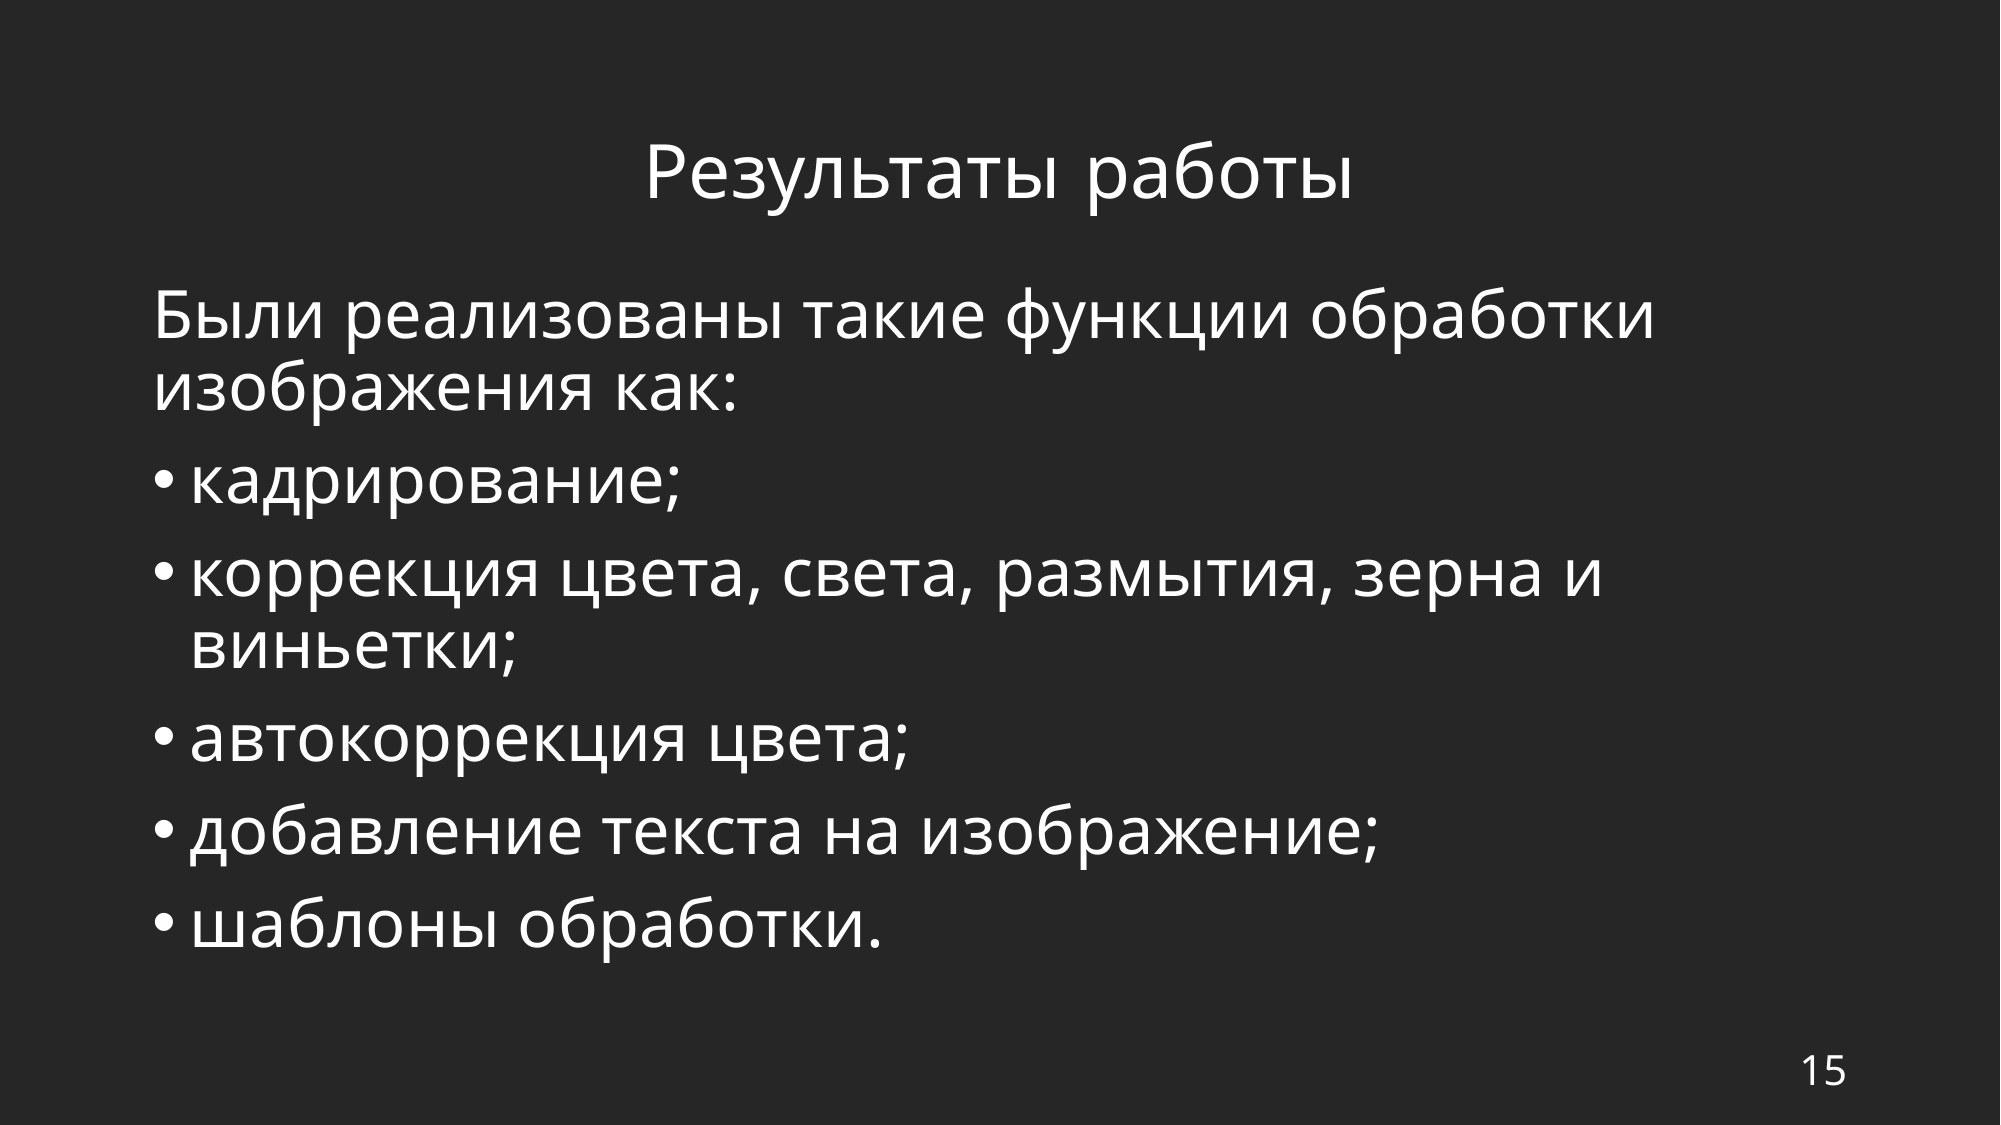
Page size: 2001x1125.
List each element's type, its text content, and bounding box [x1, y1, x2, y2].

slide_number 15 [1412, 1042, 1863, 1103]
title Результаты работы [137, 59, 1863, 273]
list Были реализованы такие функции обработки изображения как: кадрирование; коррекция цвета, света, размытия, зерна и виньетки; автокоррекция цвета; добавление текста на изображение; шаблоны обработки. [137, 273, 1863, 988]
